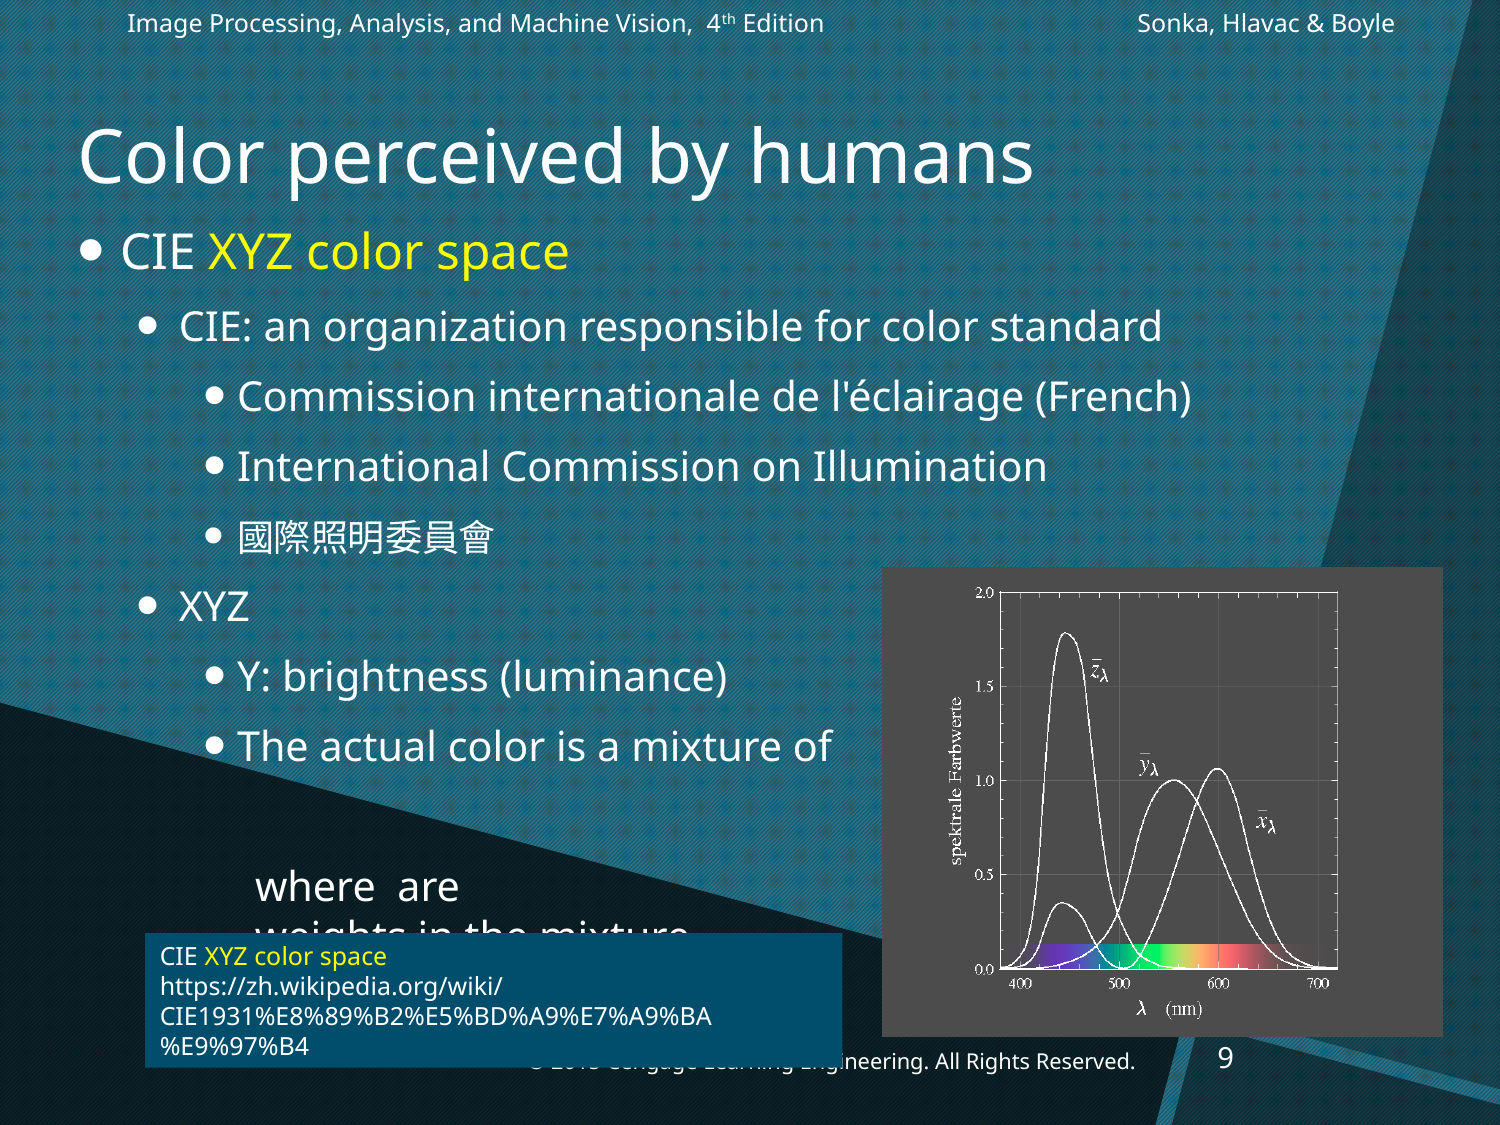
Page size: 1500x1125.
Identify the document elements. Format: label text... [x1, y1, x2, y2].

text_box Image Processing, Analysis, and Machine Vision, 4th Edition Sonka, Hlavac & Boyle [112, 0, 1413, 45]
picture [881, 567, 1443, 1038]
title Color perceived by humans [62, 82, 1463, 225]
footer © 2015 Cengage Learning Engineering. All Rights Reserved. [512, 1032, 1163, 1093]
slide_number 9 [1202, 1024, 1463, 1094]
text_box CIE XYZ color space https://zh.wikipedia.org/wiki/CIE1931%E8%89%B2%E5%BD%A9%E7%A9%BA%E9%97%B4 [145, 933, 843, 1068]
